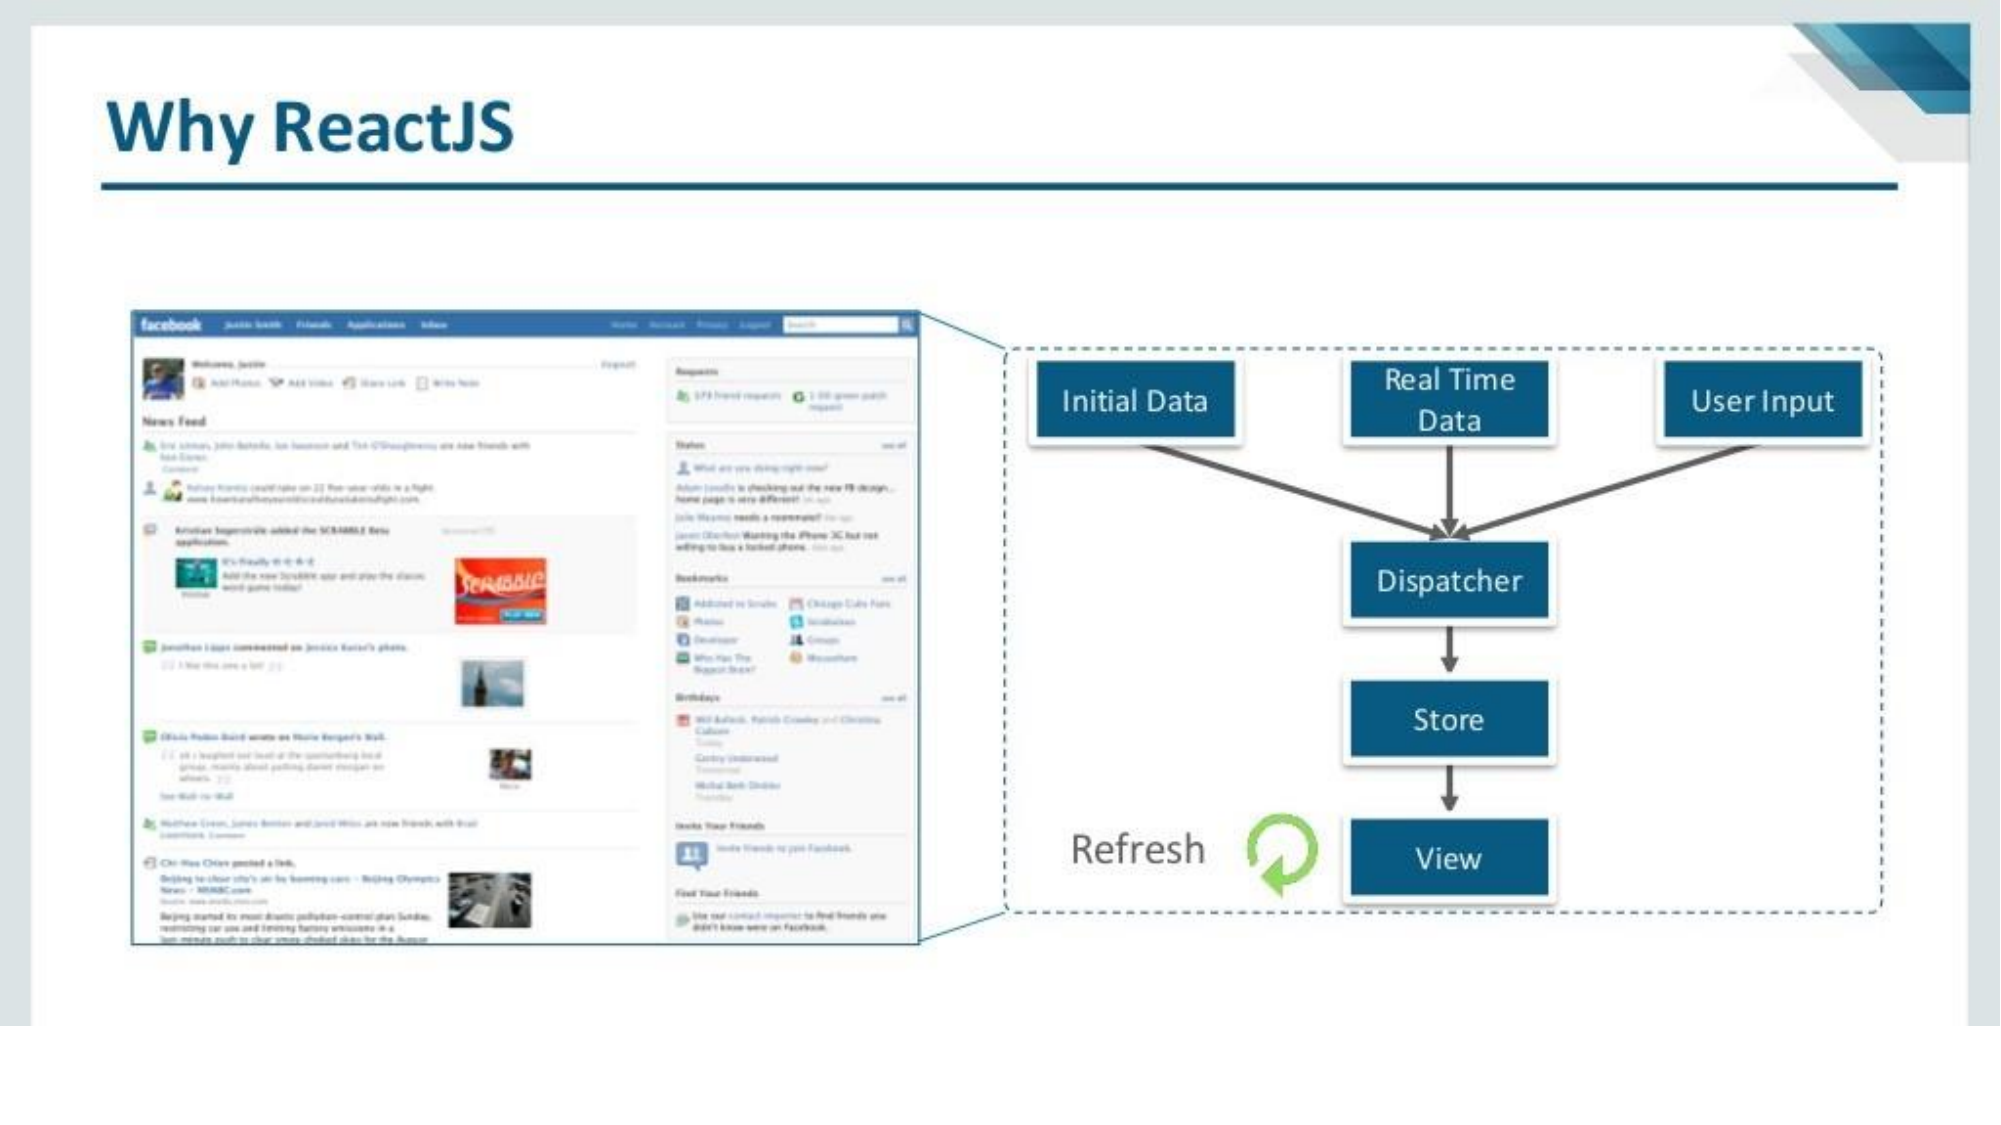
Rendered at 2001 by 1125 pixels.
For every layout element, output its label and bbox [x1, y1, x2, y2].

text_box [0, 0, 2000, 1027]
